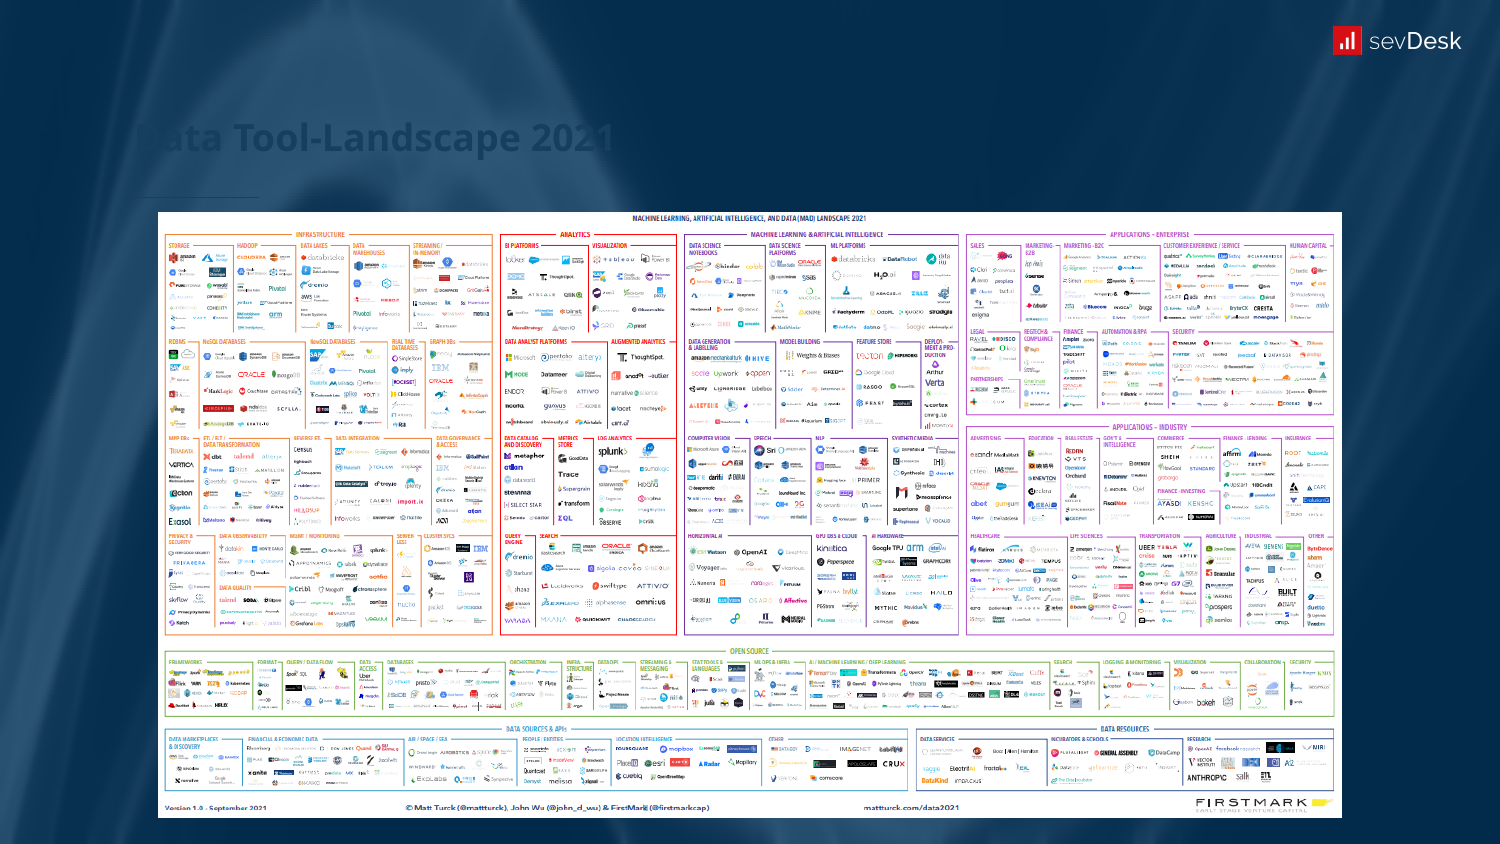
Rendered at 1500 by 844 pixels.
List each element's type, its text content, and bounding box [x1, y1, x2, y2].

title Data Tool-Landscape 2021 [119, 106, 1401, 194]
picture [0, 0, 1500, 844]
